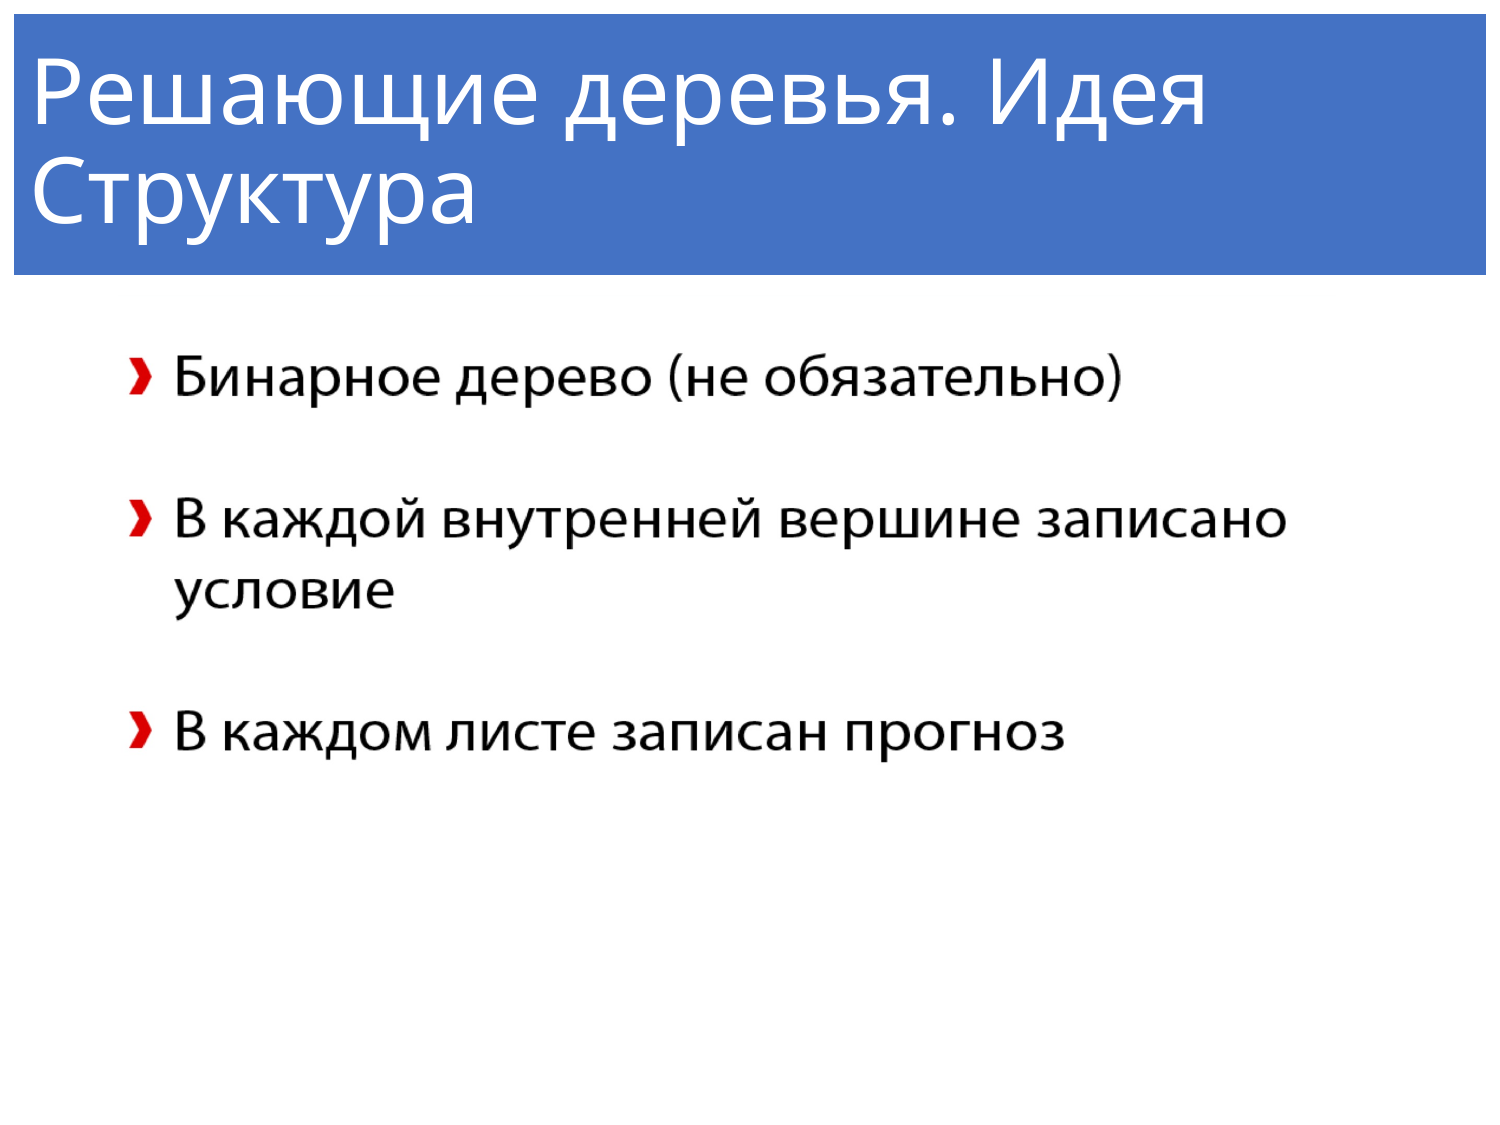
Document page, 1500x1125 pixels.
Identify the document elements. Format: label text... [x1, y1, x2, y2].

picture [117, 295, 1336, 1111]
title Решающие деревья. Идея Структура [14, 14, 1486, 275]
